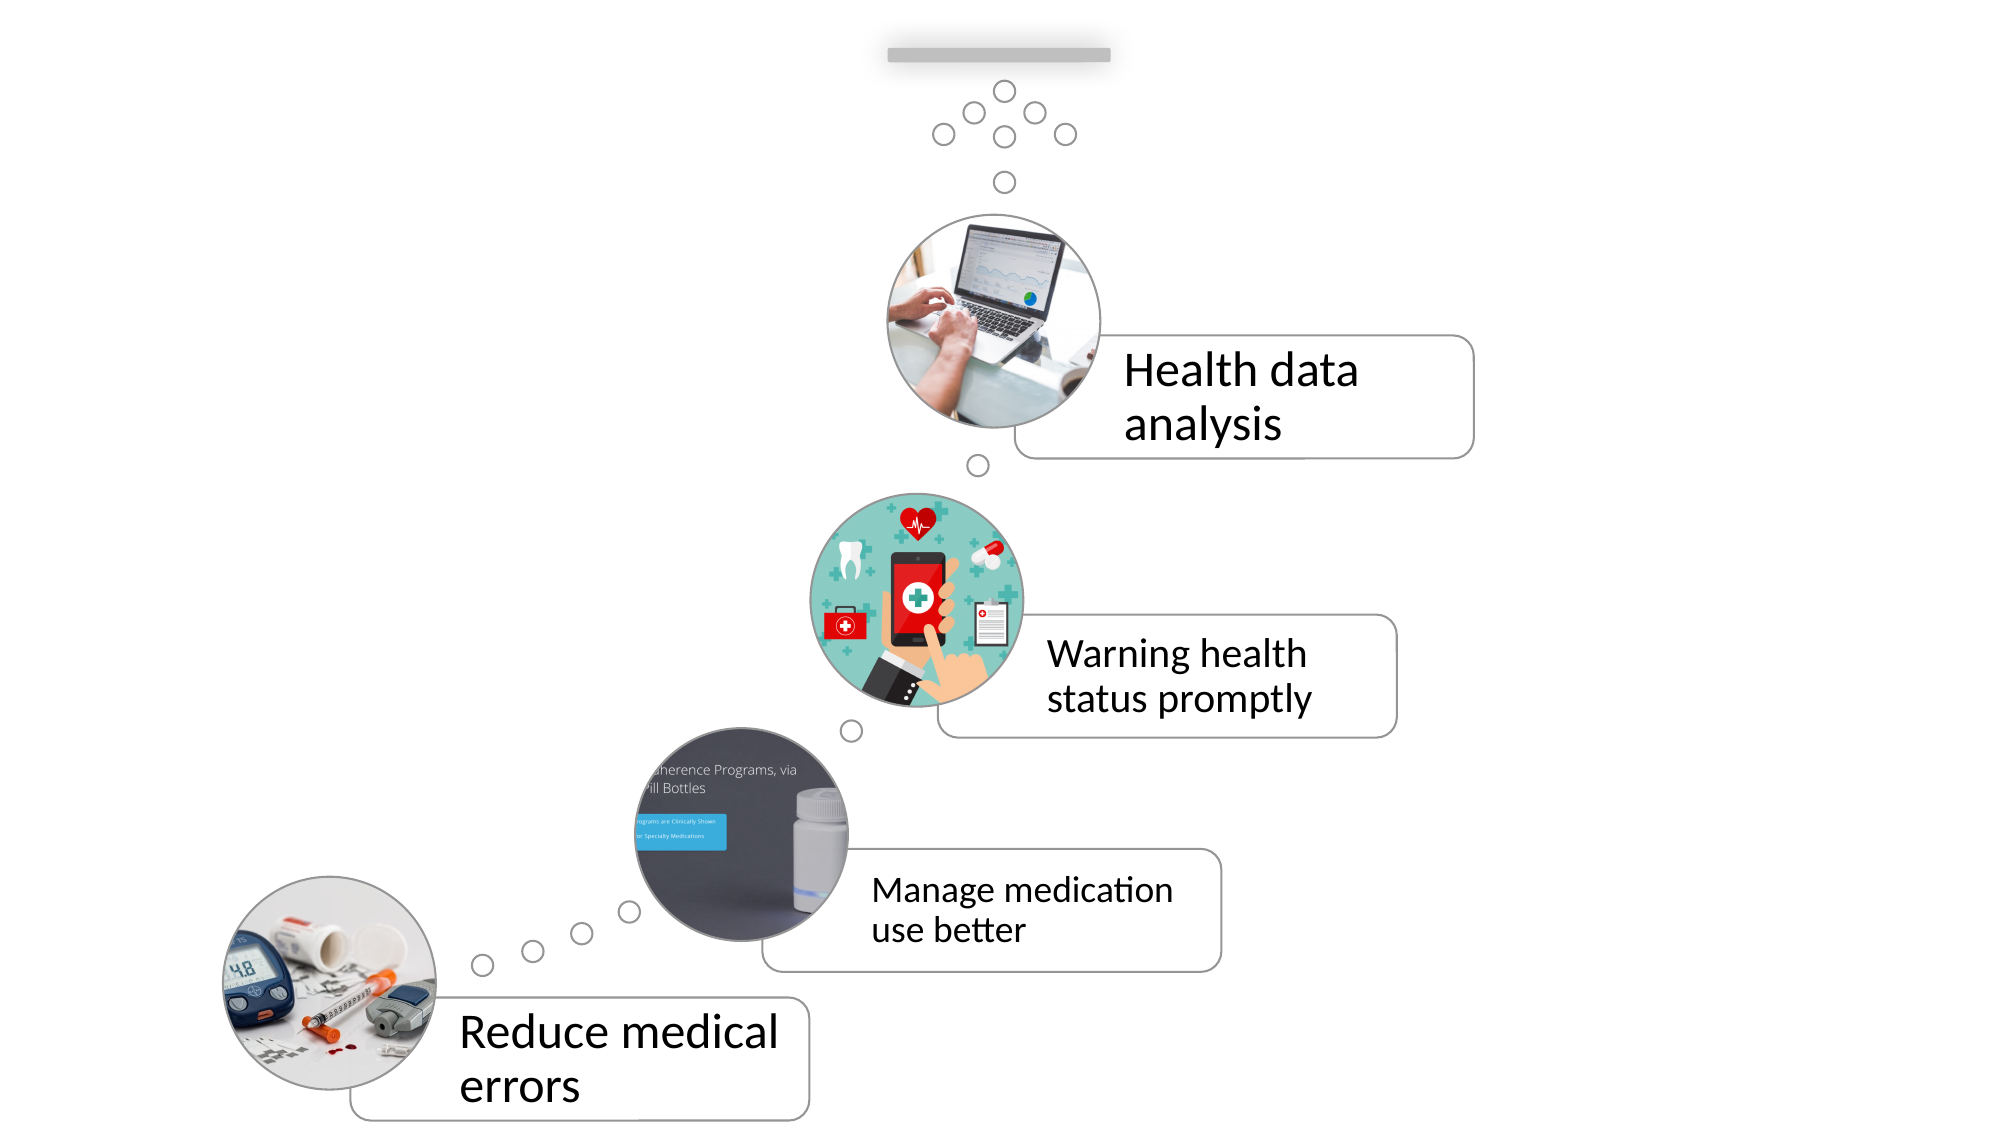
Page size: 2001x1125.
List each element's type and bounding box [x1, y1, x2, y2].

list [0, 0, 1754, 1125]
